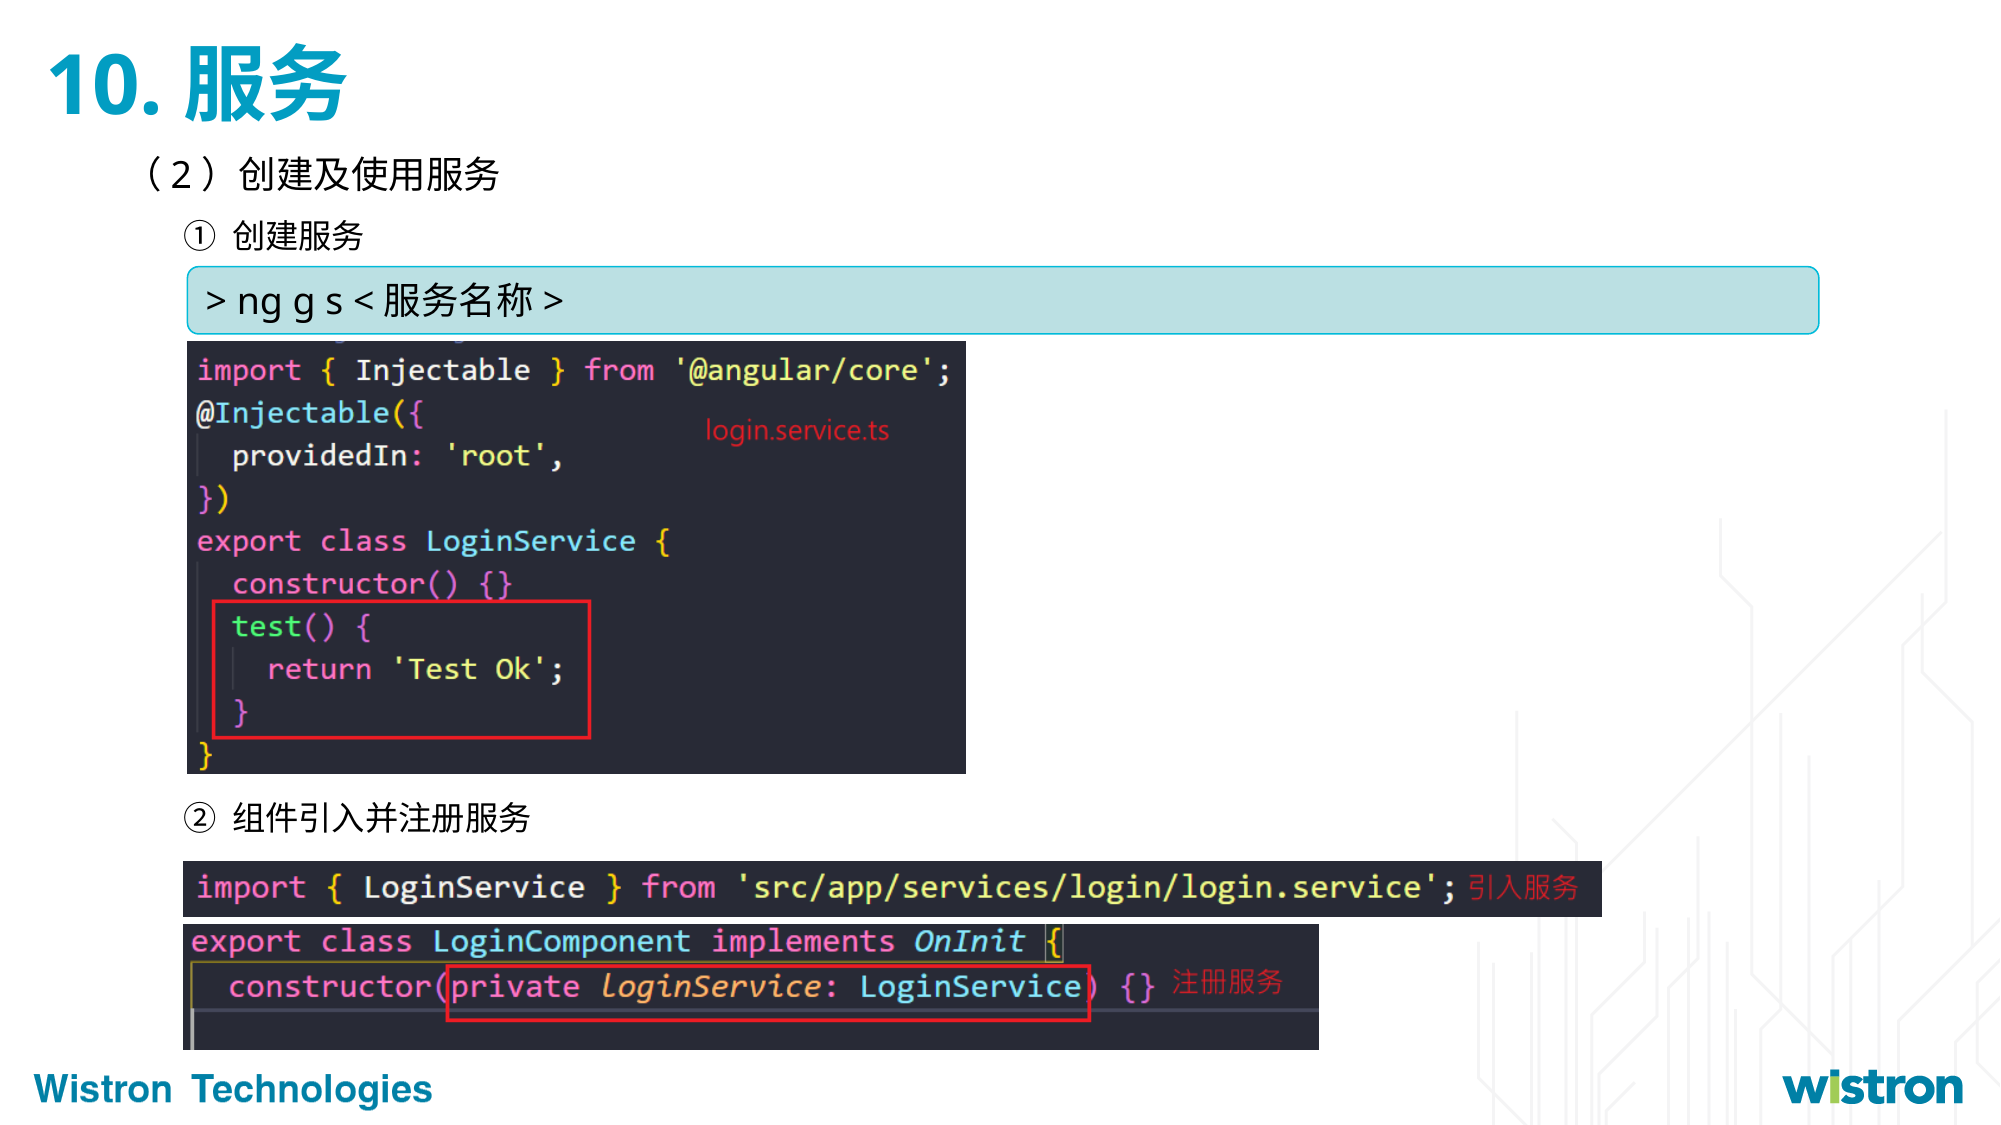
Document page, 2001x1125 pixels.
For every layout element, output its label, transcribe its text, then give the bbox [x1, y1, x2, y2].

text_box 10.服务 [30, 24, 1764, 141]
text_box > ng g s <服务名称> [187, 266, 1819, 334]
picture [183, 924, 1319, 1051]
picture [187, 341, 966, 774]
text_box ① 创建服务 [168, 207, 1769, 263]
text_box （2）创建及使用服务 [75, 143, 1675, 204]
text_box ② 组件引入并注册服务 [168, 789, 1769, 845]
picture [0, 1072, 435, 1125]
picture [183, 408, 2000, 1125]
